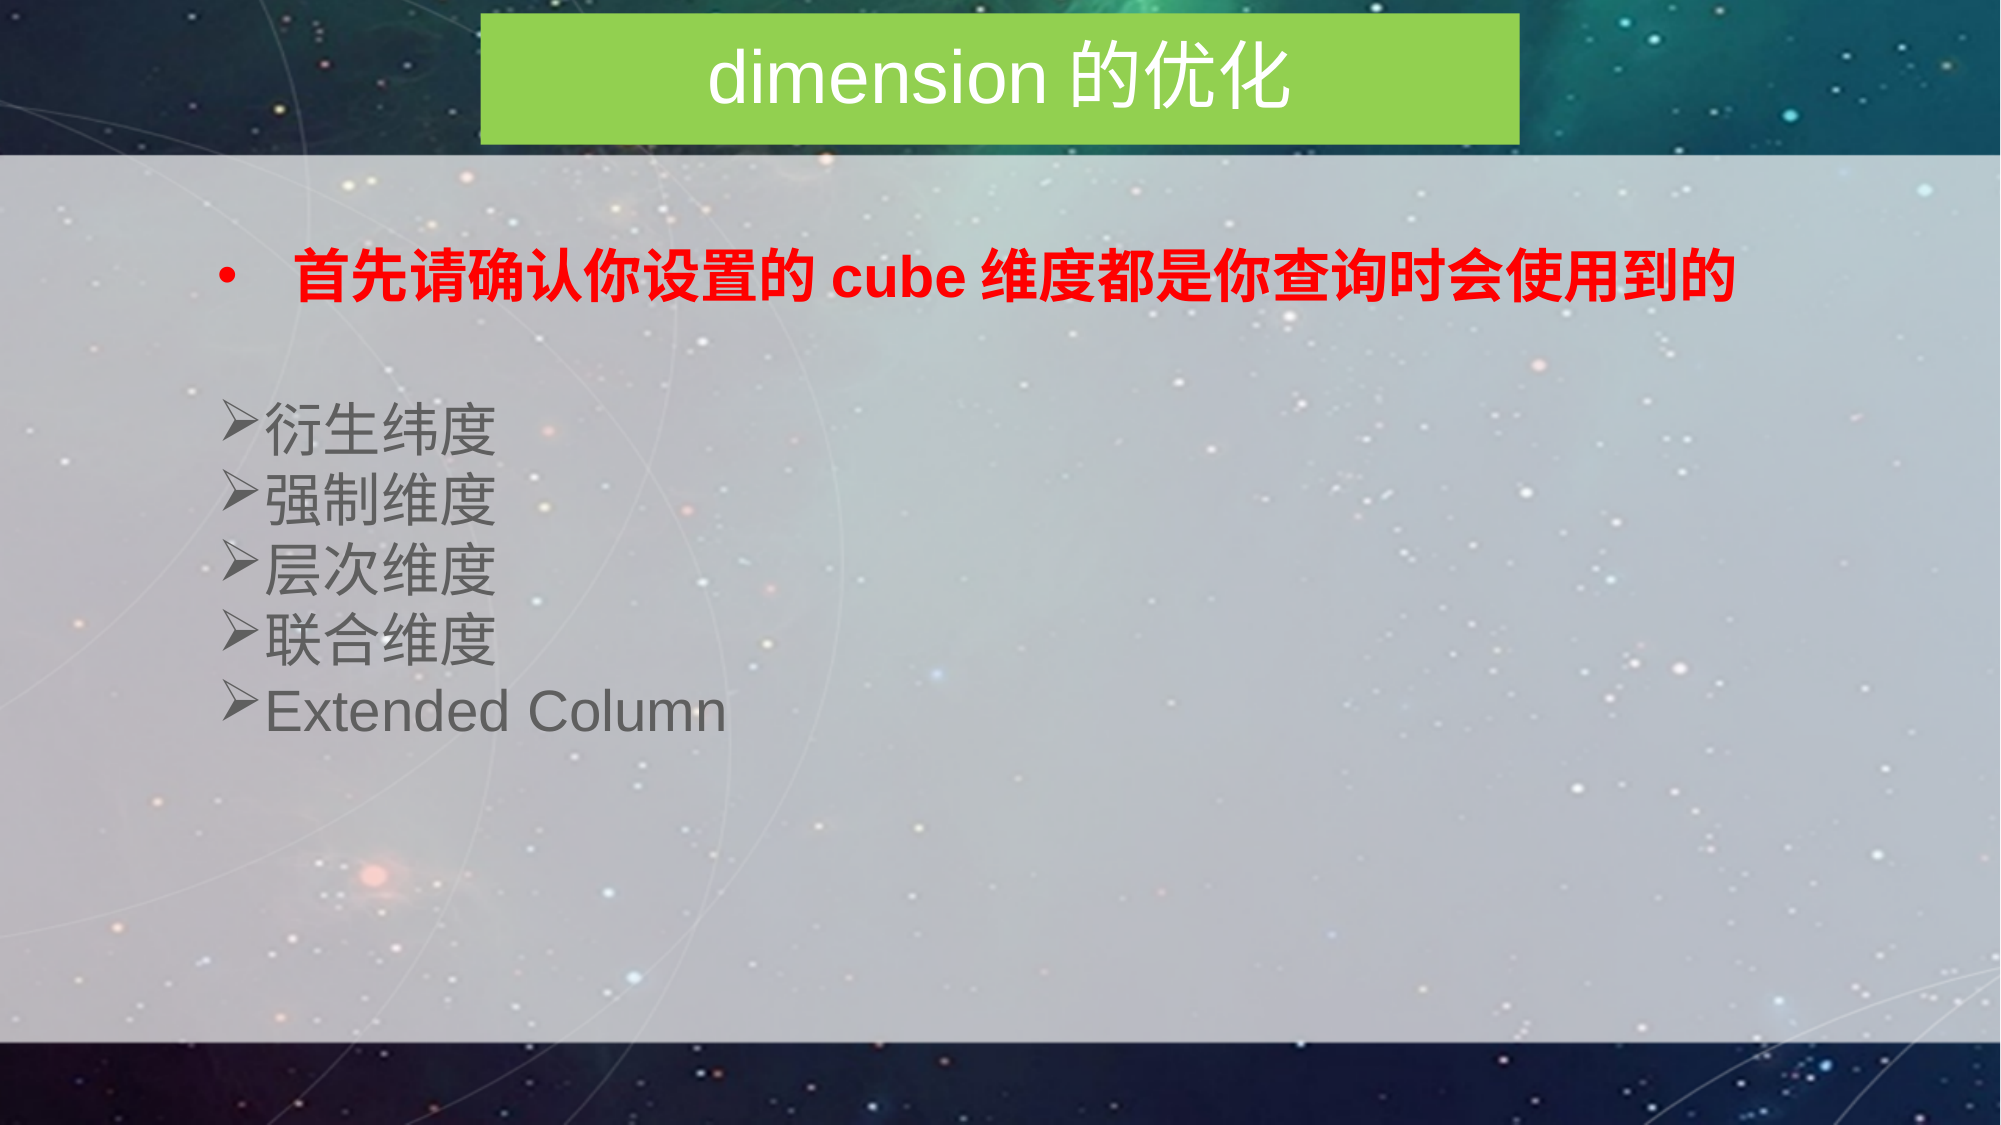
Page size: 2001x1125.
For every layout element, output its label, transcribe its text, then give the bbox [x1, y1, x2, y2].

text_box 衍生纬度 强制维度 层次维度 联合维度 Extended Column [202, 385, 1715, 750]
text_box dimension的优化 [480, 13, 1520, 145]
picture [0, 0, 2001, 1125]
text_box 首先请确认你设置的cube维度都是你查询时会使用到的 [202, 231, 1798, 317]
